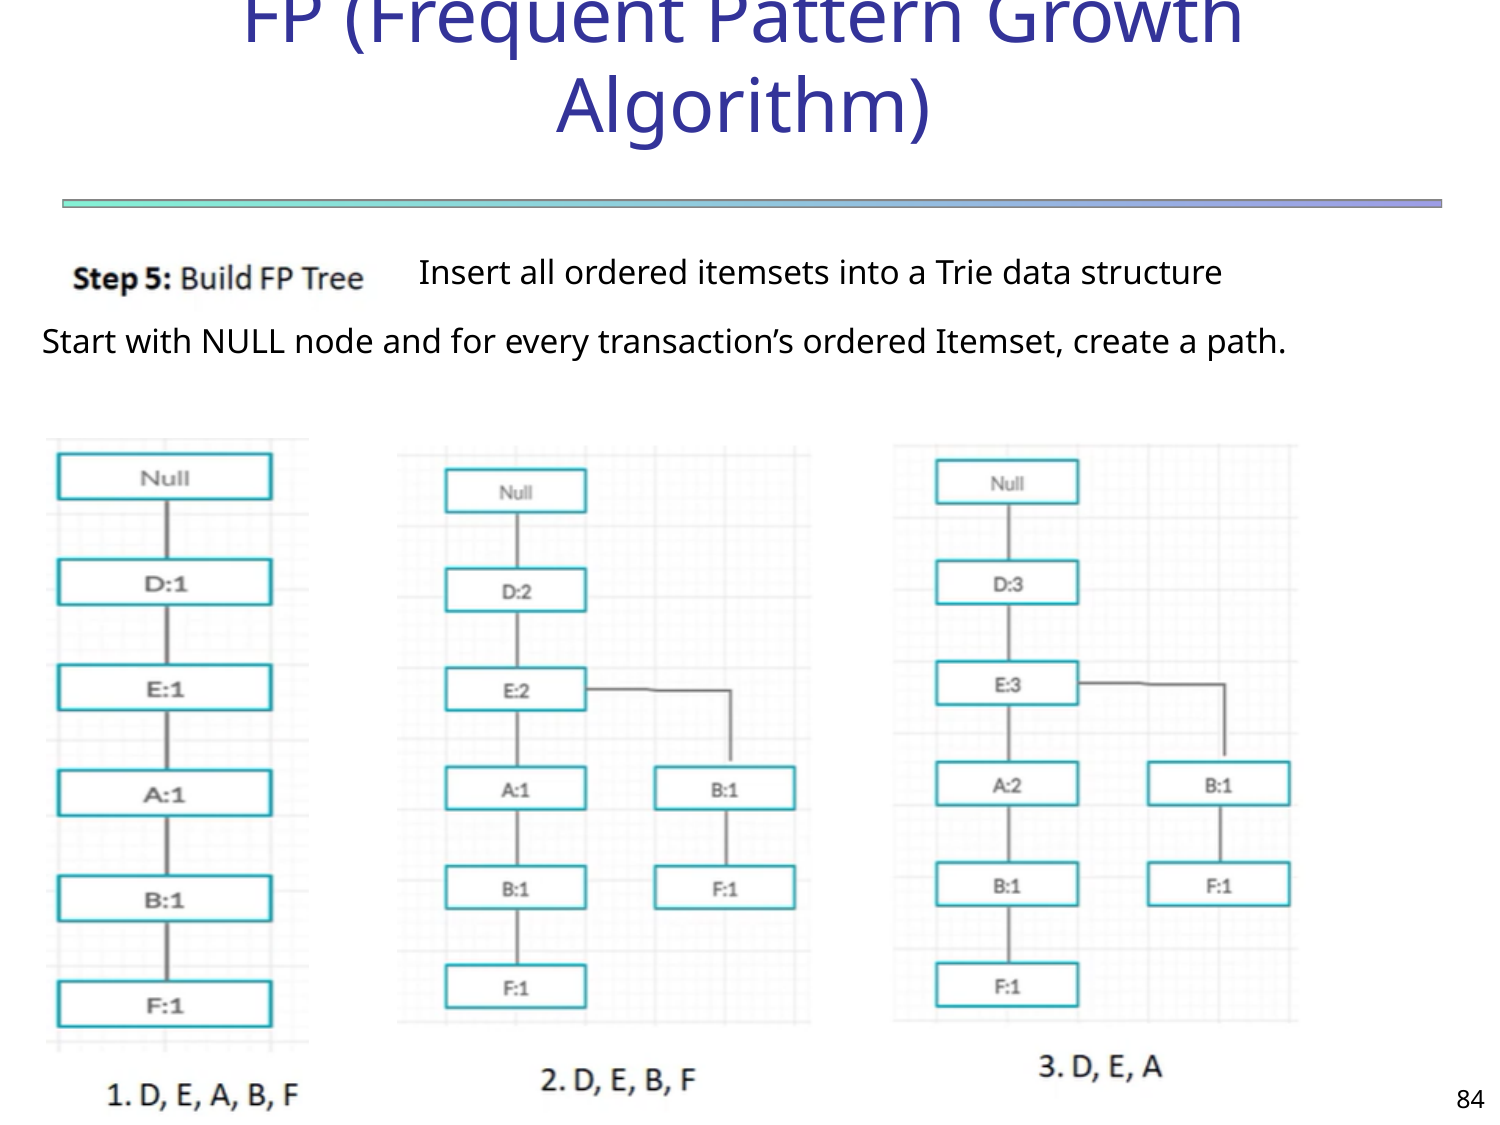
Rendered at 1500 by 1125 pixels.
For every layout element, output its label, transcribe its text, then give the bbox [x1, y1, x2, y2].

picture [45, 240, 398, 319]
text_box Insert all ordered itemsets into a Trie data structure [403, 235, 1455, 293]
picture [397, 437, 814, 1114]
picture [45, 437, 309, 1125]
picture [887, 423, 1311, 1114]
slide_number ‹#› [1187, 1062, 1500, 1125]
text_box Start with NULL node and for every transaction’s ordered Itemset, create a path. [26, 305, 1455, 384]
title FP (Frequent Pattern Growth Algorithm) [62, 62, 1425, 163]
